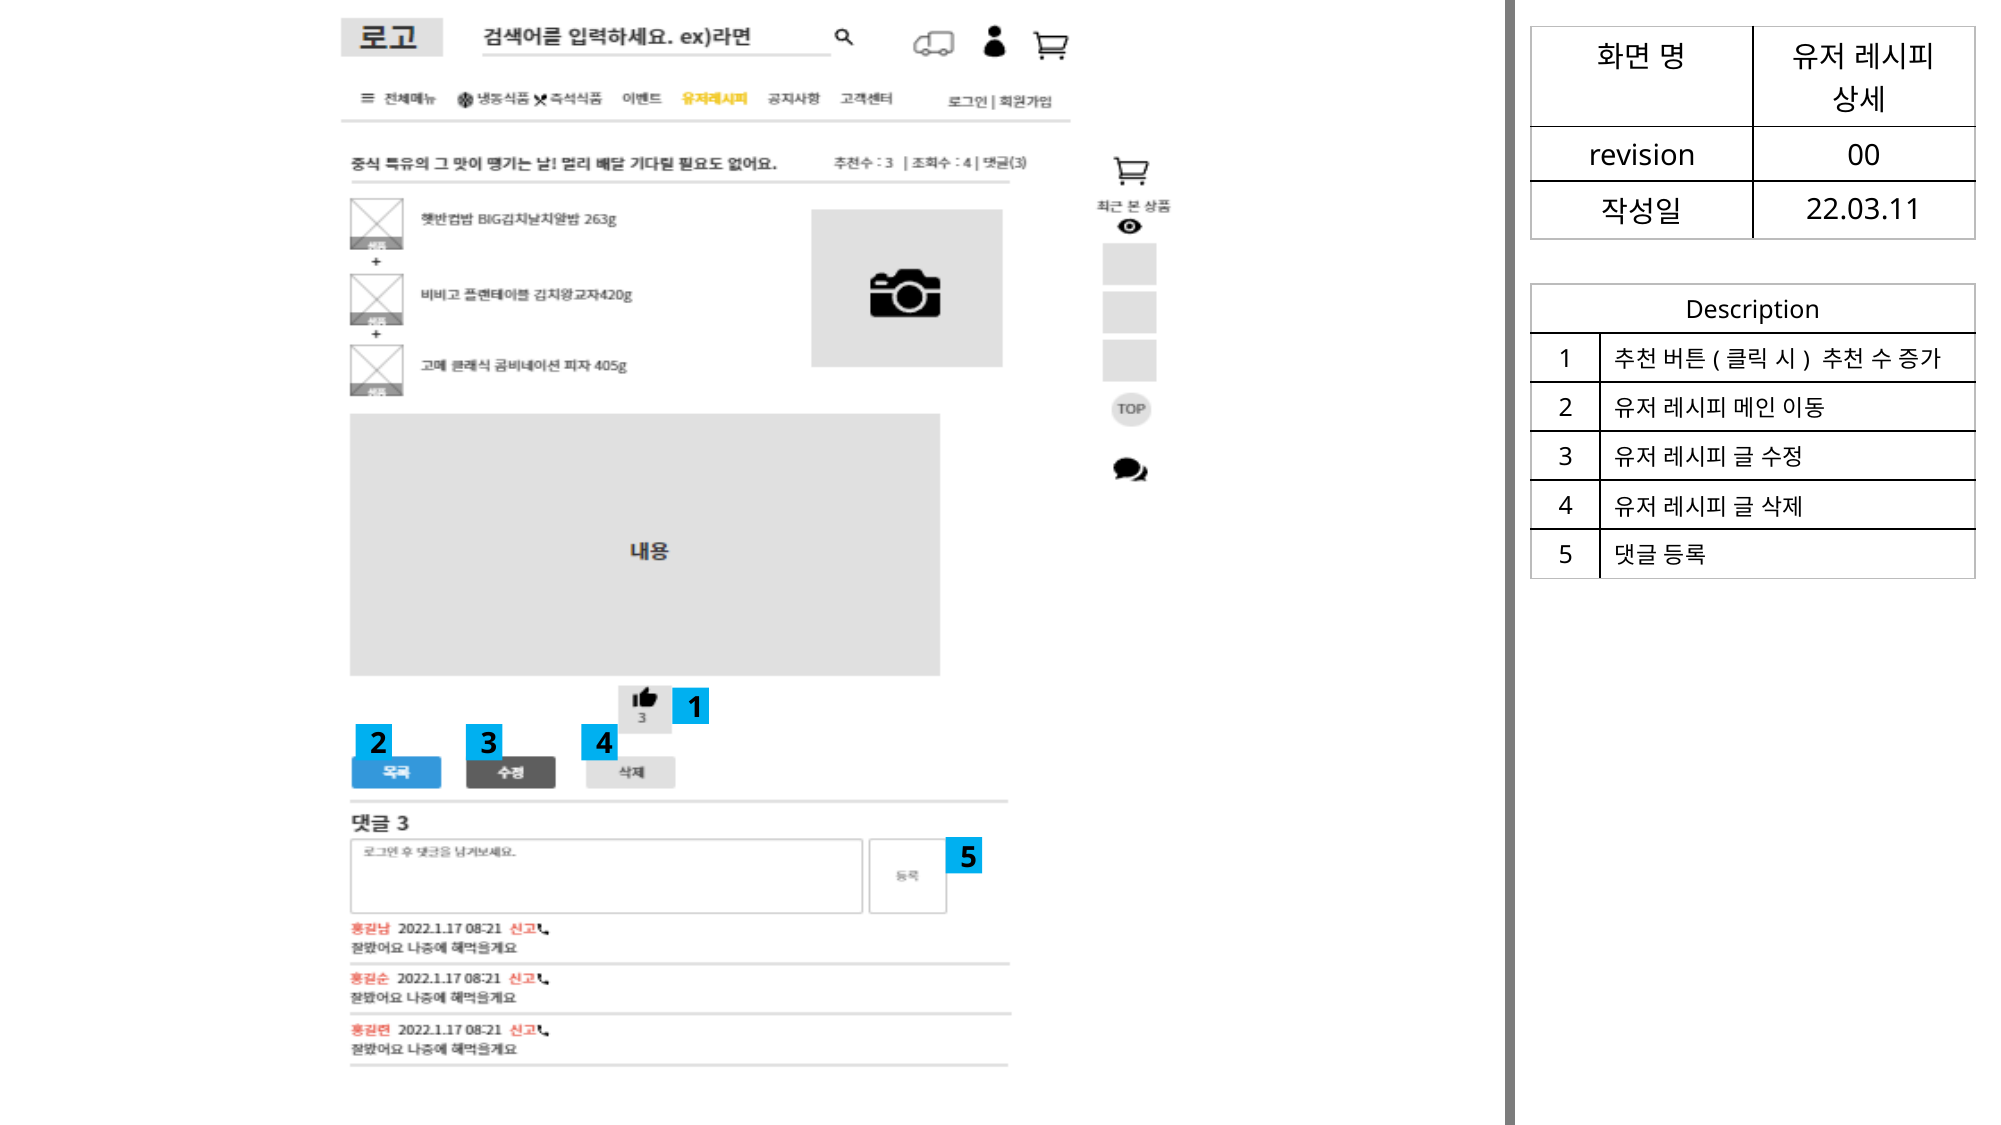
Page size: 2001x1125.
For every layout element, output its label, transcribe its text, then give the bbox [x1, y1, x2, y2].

table_cell 유저 레시피 글 수정 [1601, 432, 1974, 479]
table_header 화면 명 [1532, 27, 1752, 126]
table_cell 22.03.11 [1754, 182, 1974, 238]
table_cell 2 [1532, 383, 1599, 430]
table_cell 3 [1532, 432, 1599, 479]
table_cell 추천 버튼(클릭 시) 추천 수 증가 [1601, 334, 1974, 381]
table_cell 유저 레시피 글 삭제 [1601, 481, 1974, 528]
table_cell 댓글 등록 [1601, 530, 1974, 578]
table_header Description [1532, 285, 1974, 332]
table_cell 5 [1532, 530, 1599, 578]
picture [295, 0, 1198, 1125]
table_cell 유저 레시피 메인 이동 [1601, 383, 1974, 430]
table_cell 4 [1532, 481, 1599, 528]
table_cell revision [1532, 127, 1752, 180]
table_cell 00 [1754, 127, 1974, 180]
table_header 유저 레시피 상세 [1754, 27, 1974, 126]
table_cell 1 [1532, 334, 1599, 381]
table_cell 작성일 [1532, 182, 1752, 238]
